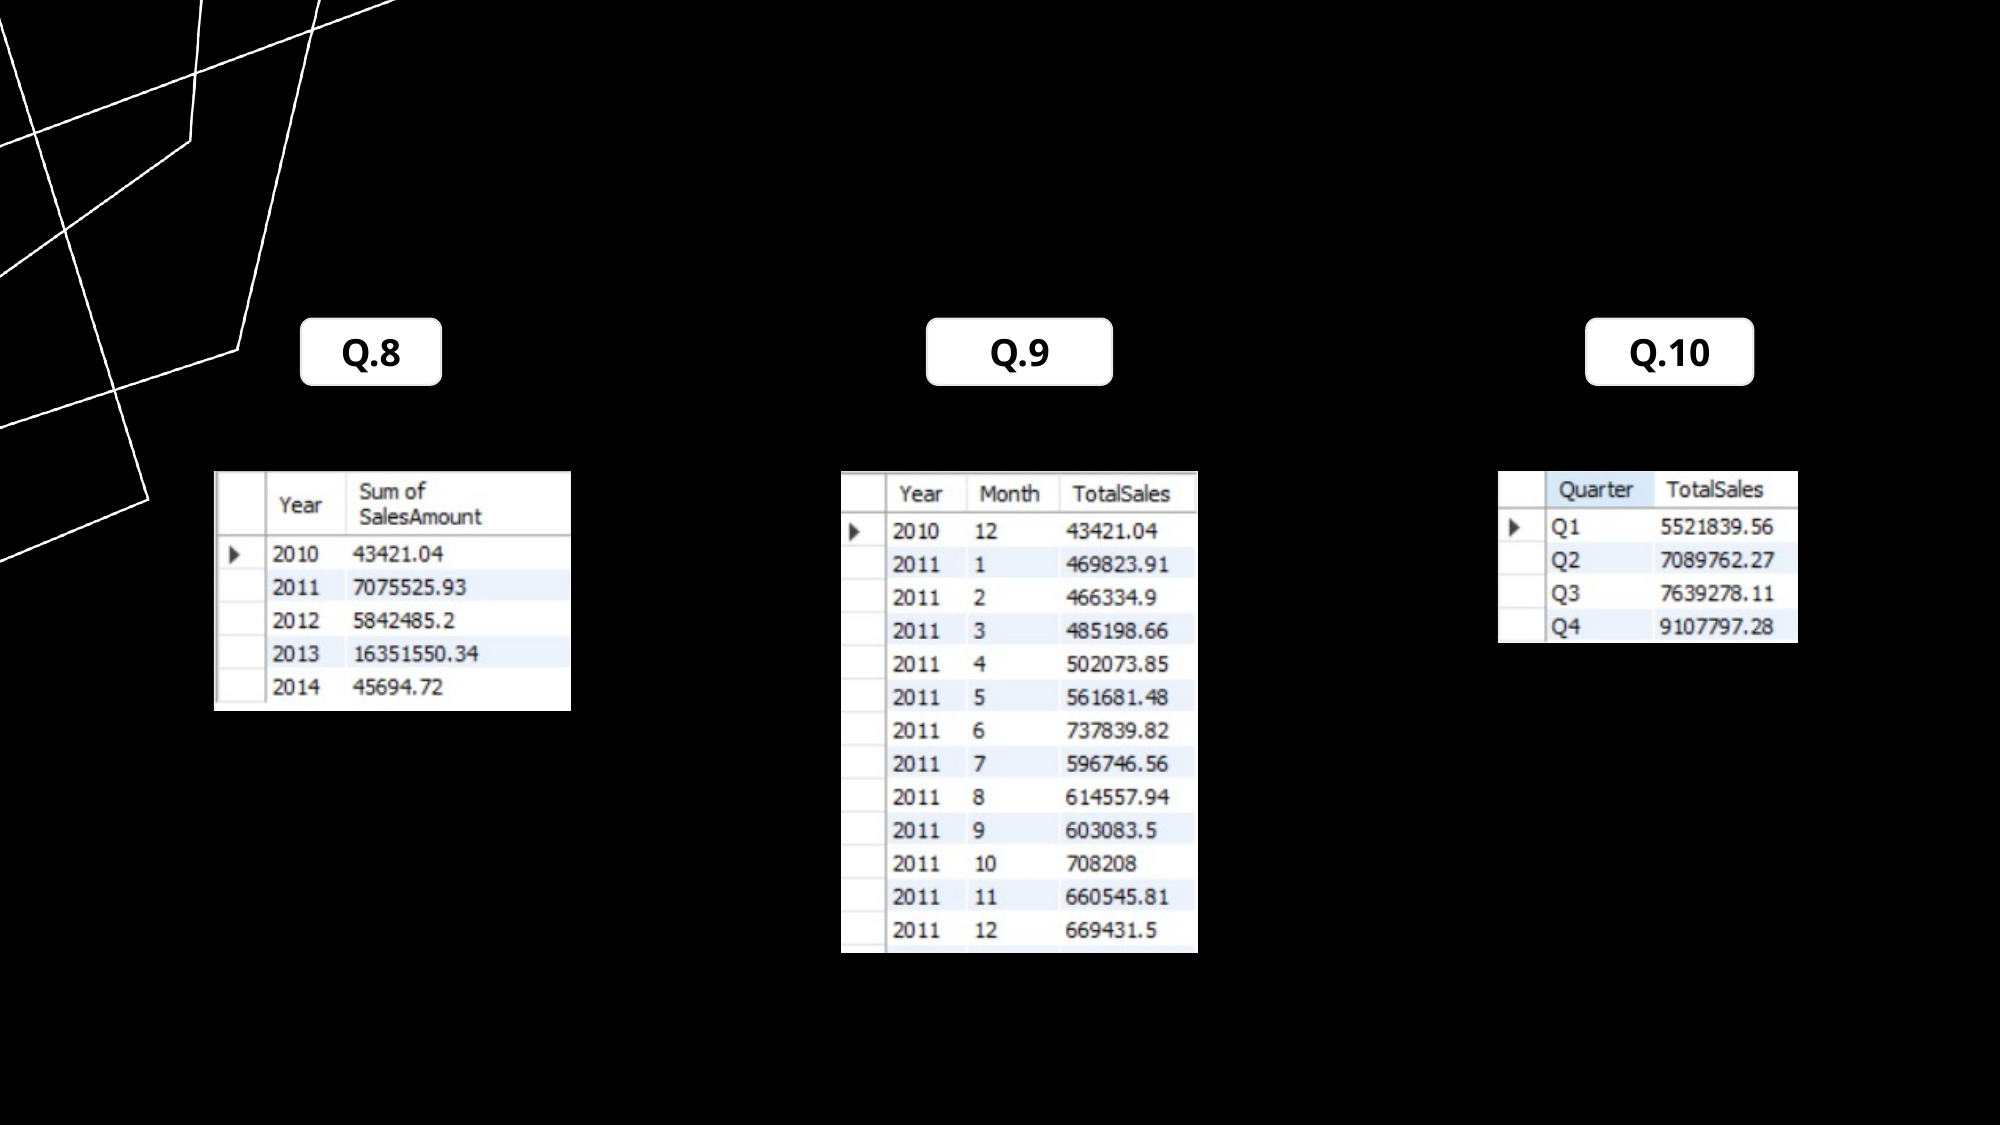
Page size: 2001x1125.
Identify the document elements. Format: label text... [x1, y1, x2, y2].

text_box Q.8 [299, 317, 443, 386]
picture [840, 471, 1198, 953]
picture [1497, 471, 1798, 643]
text_box Q.9 [925, 317, 1114, 386]
text_box Q.10 [1585, 317, 1755, 386]
picture [0, 0, 696, 711]
